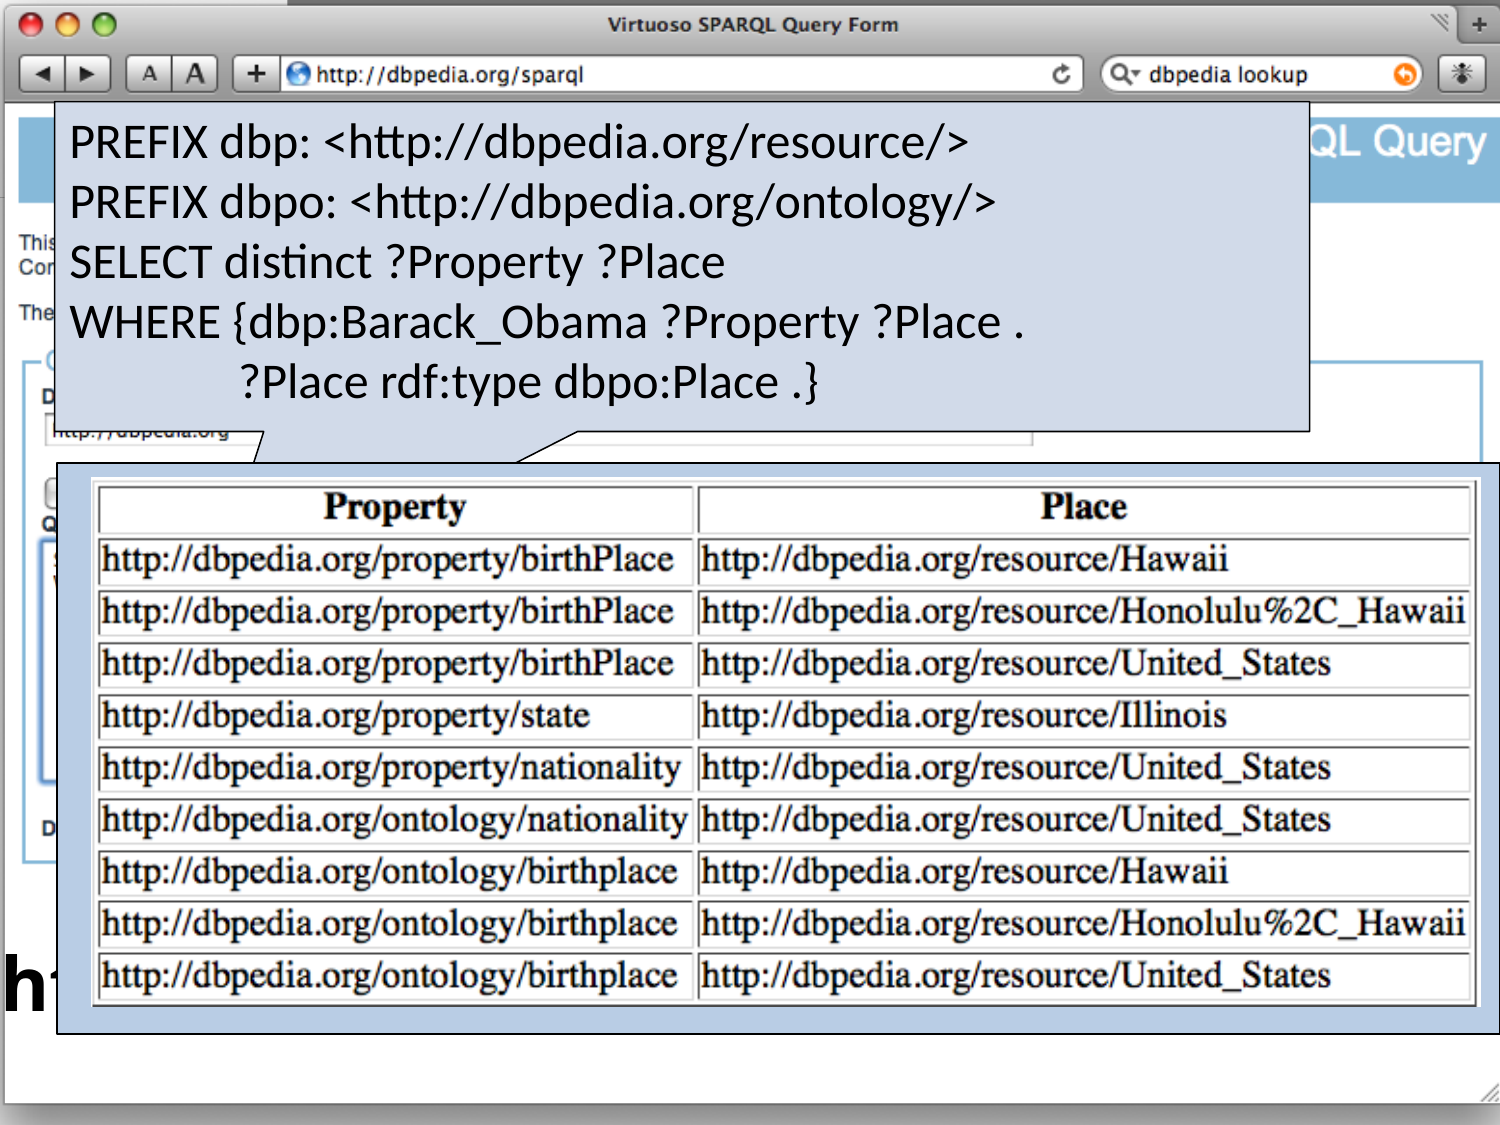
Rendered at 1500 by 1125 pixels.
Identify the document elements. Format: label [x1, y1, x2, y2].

text_box [56, 462, 1500, 1035]
list [0, 0, 1500, 1125]
